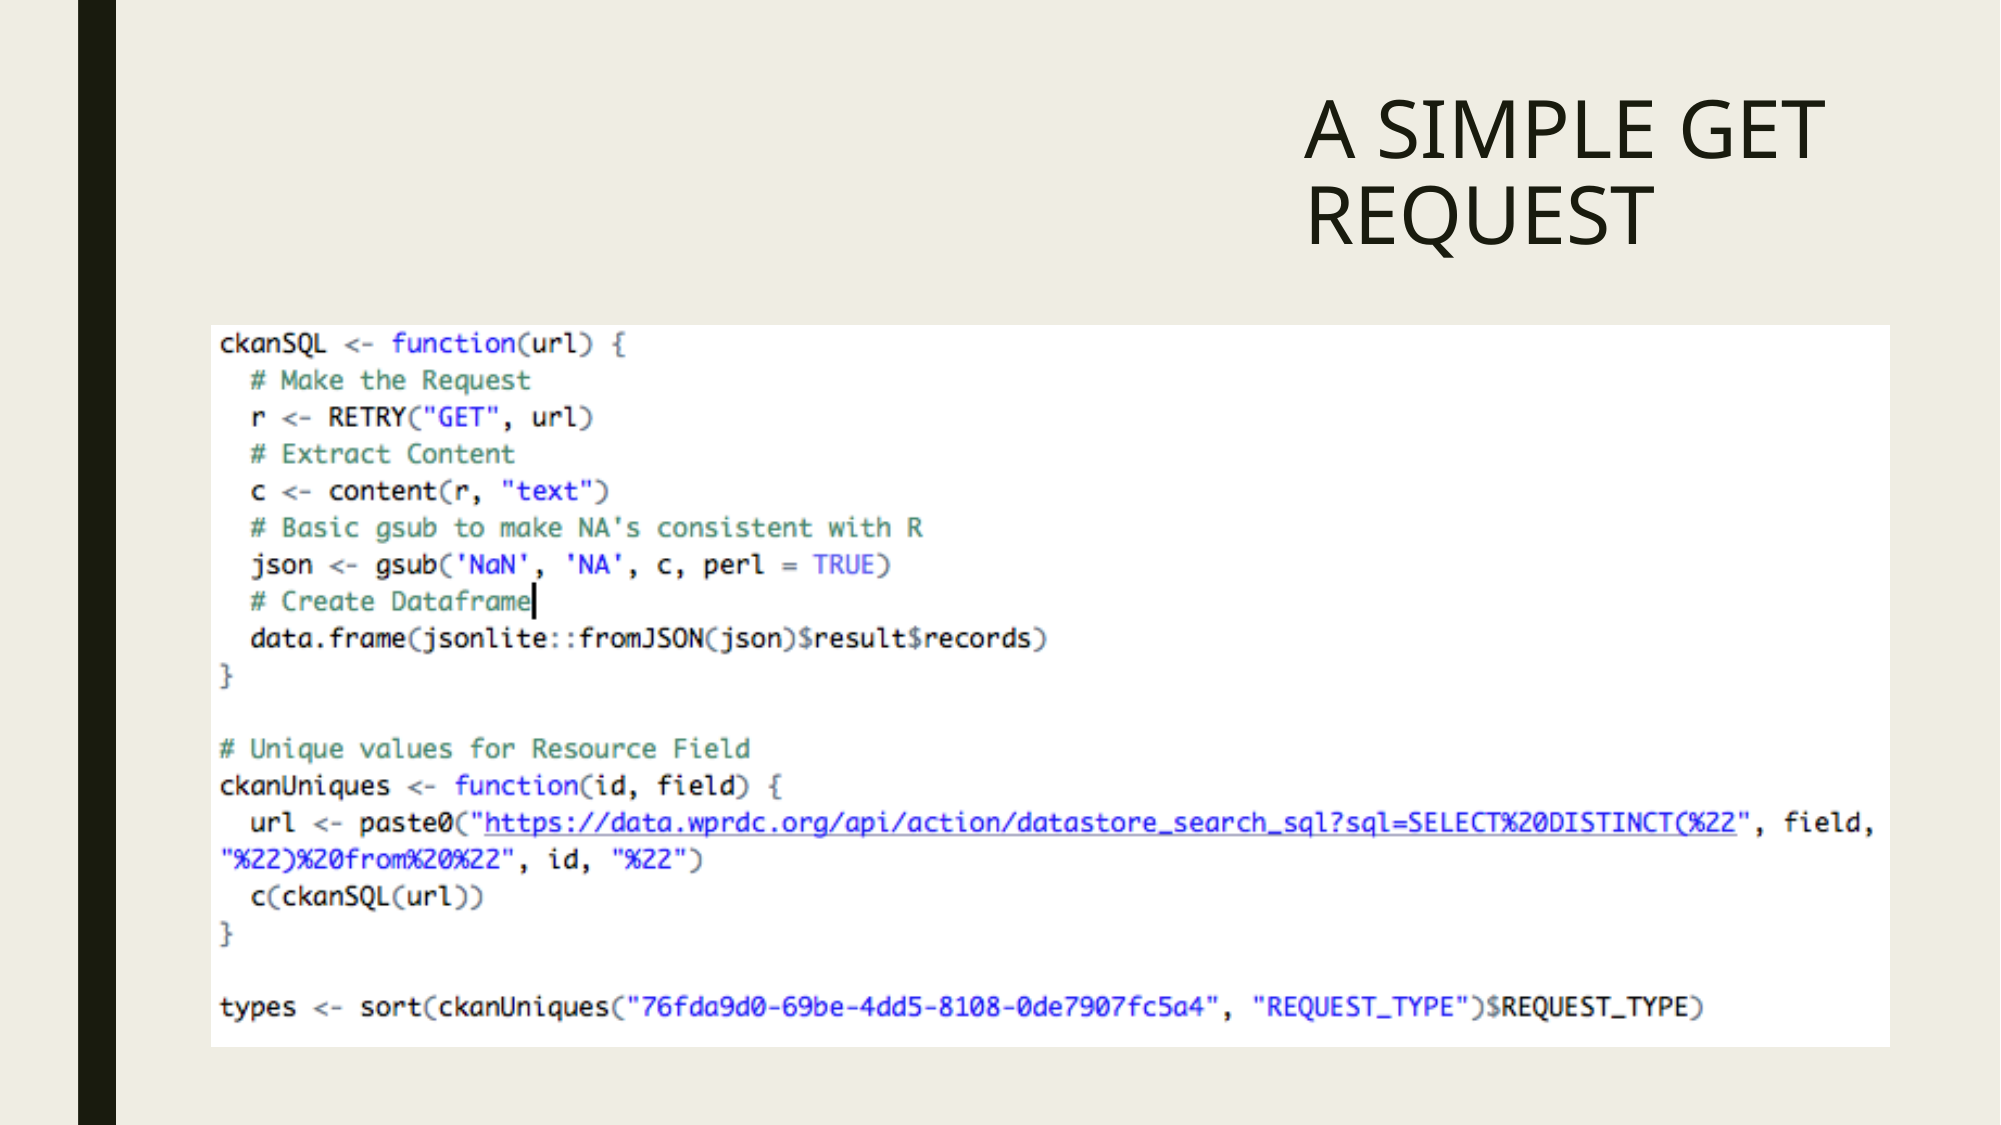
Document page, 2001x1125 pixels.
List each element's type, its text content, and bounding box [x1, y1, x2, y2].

text_box [76, 0, 119, 1125]
picture [211, 325, 1890, 1047]
title A simple GET request [1289, 81, 1890, 325]
